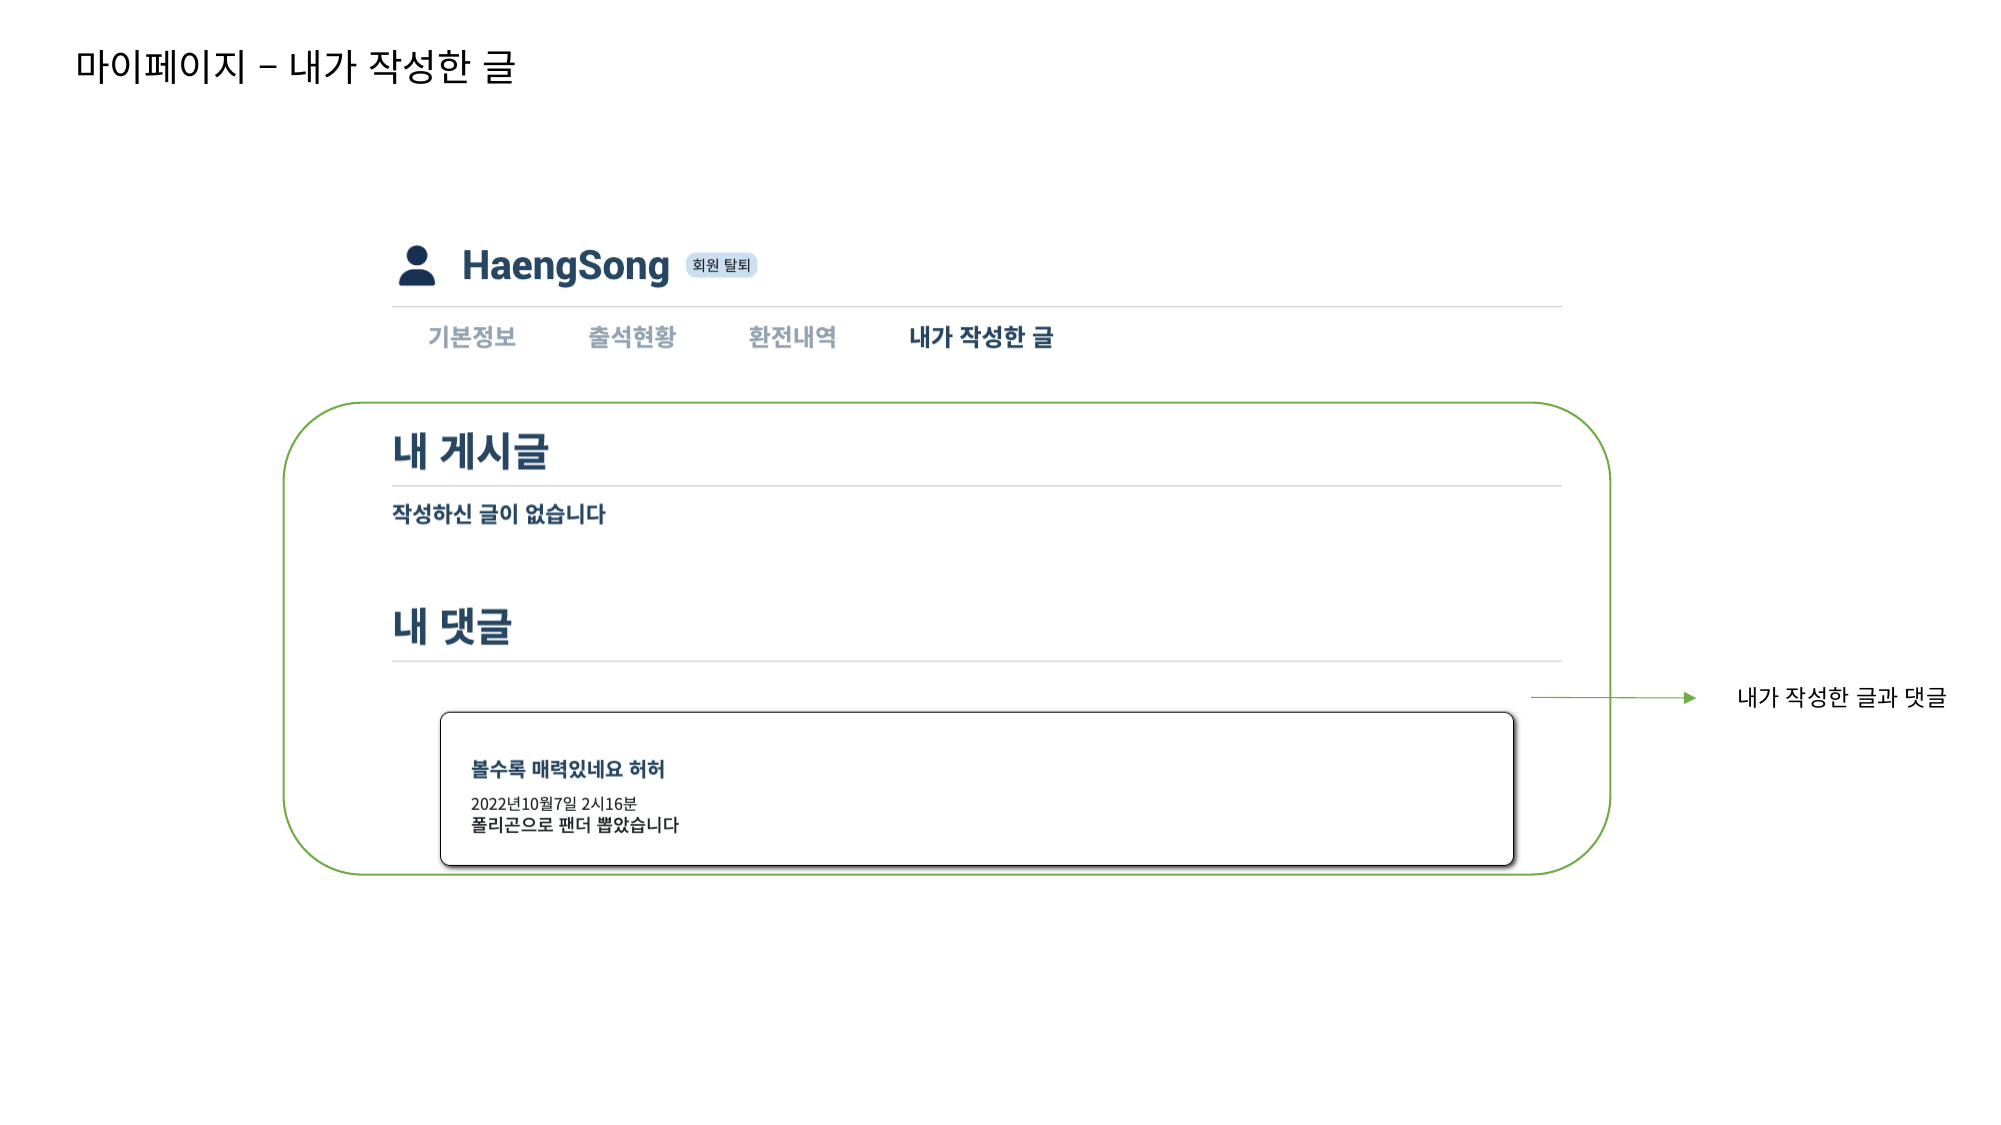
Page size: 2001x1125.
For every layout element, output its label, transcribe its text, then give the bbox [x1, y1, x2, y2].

picture [335, 172, 1611, 921]
text_box 마이페이지 – 내가 작성한 글 [60, 36, 533, 97]
text_box [282, 406, 335, 871]
text_box 내가 작성한 글과 댓글 [1722, 675, 2000, 719]
